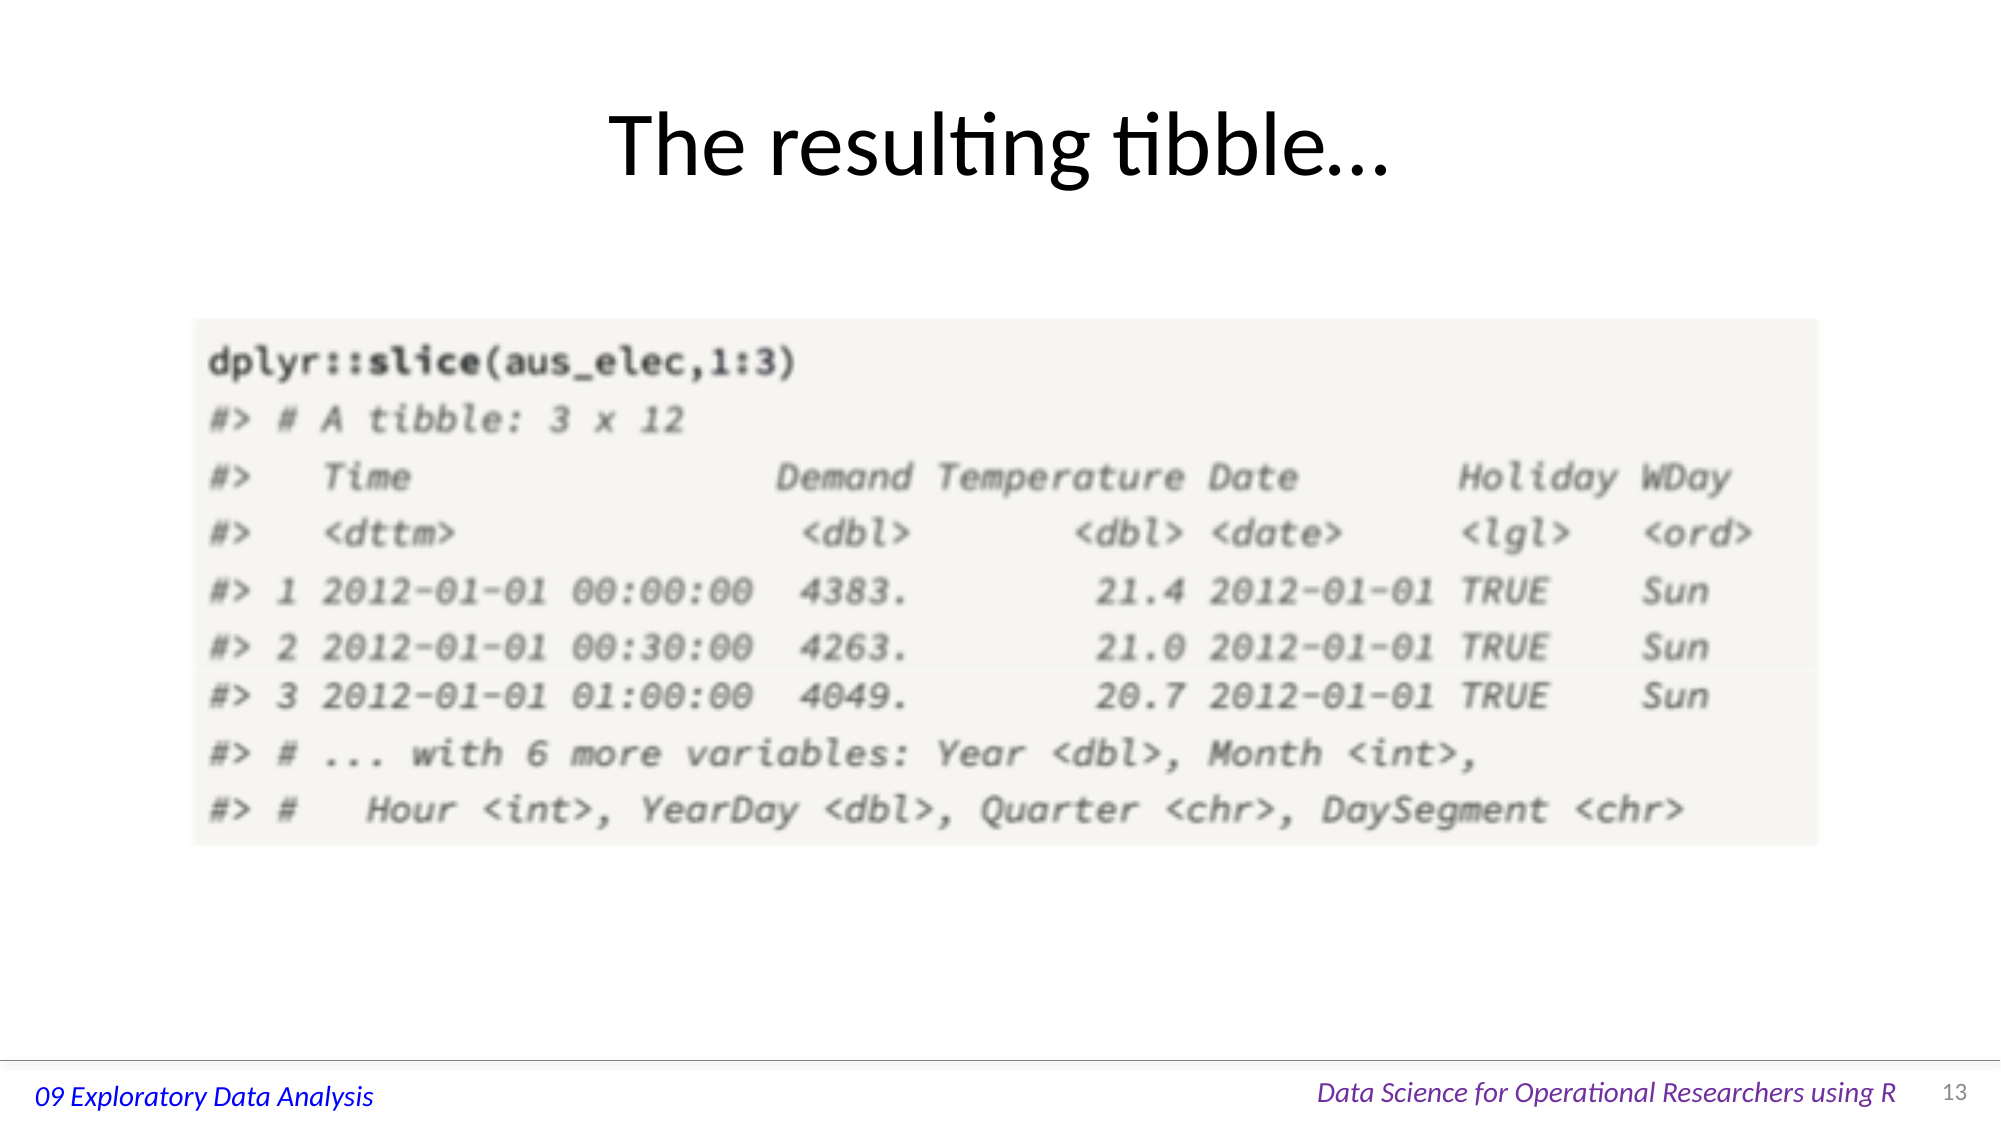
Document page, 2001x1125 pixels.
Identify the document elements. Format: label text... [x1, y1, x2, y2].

picture [186, 317, 1832, 850]
slide_number 13 [1899, 1060, 1983, 1120]
title The resulting tibble… [99, 45, 1900, 233]
